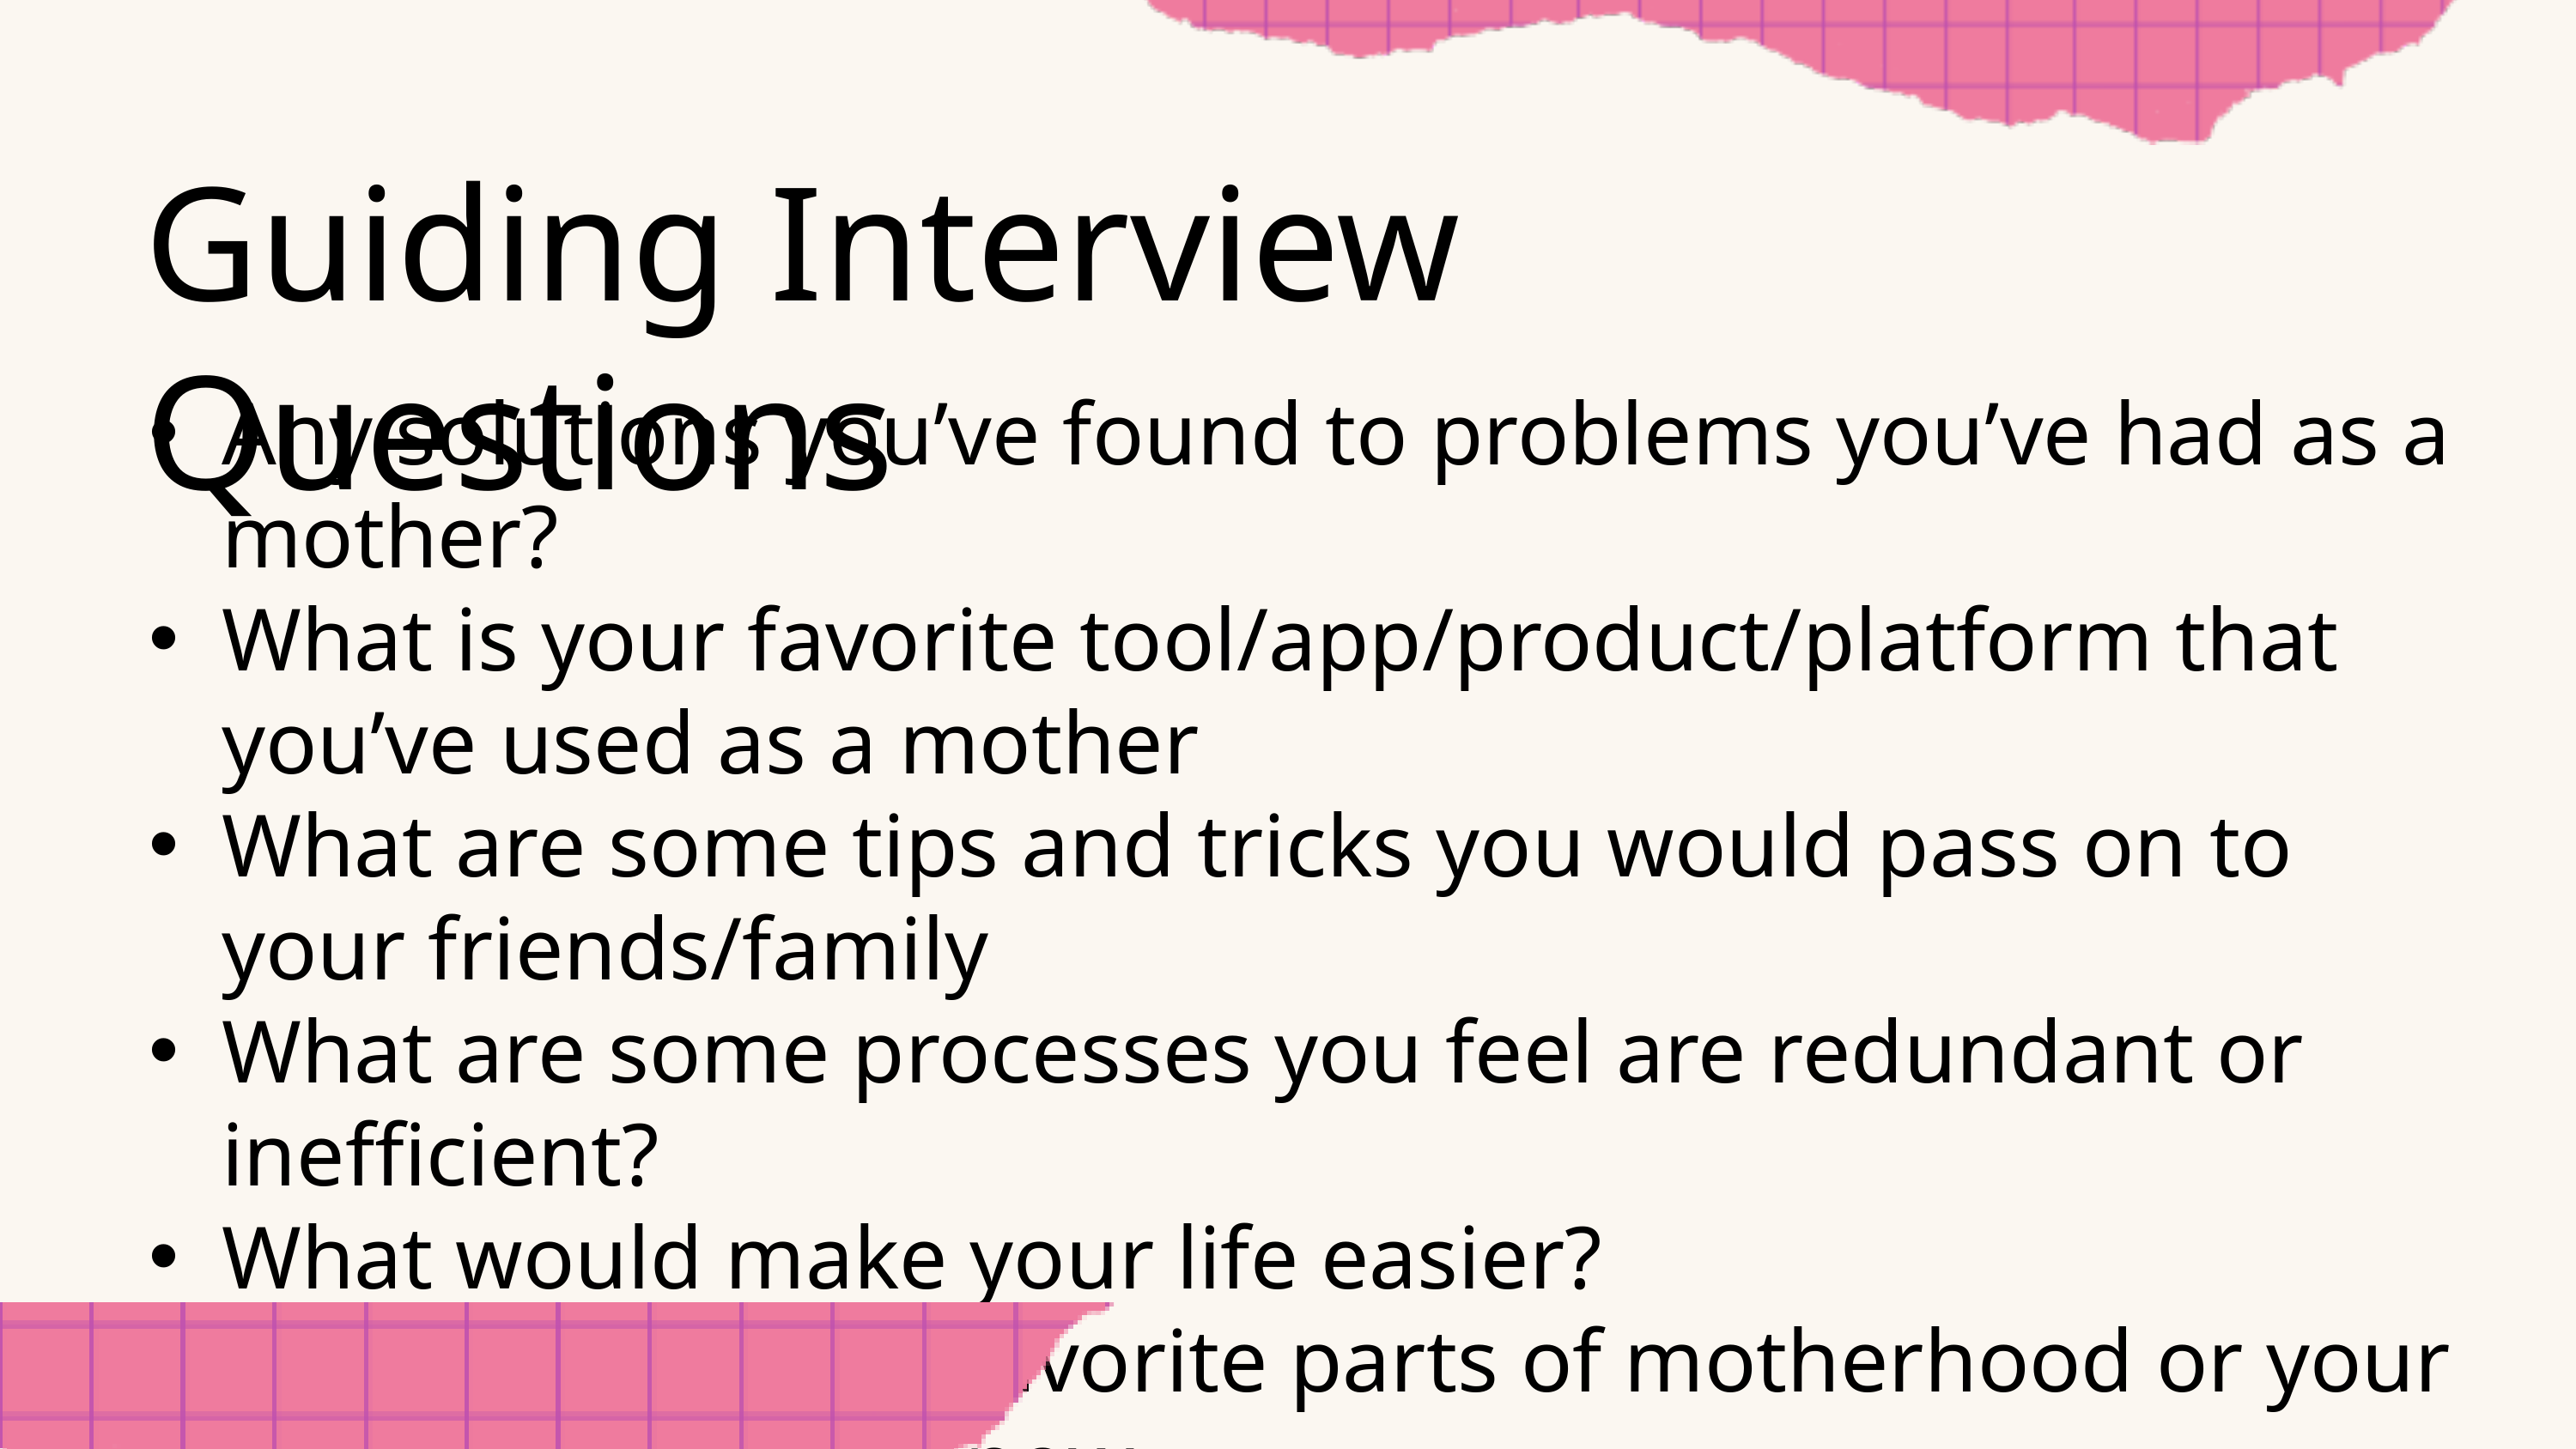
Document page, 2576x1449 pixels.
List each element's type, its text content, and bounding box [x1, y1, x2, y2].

text_box [0, 1302, 1115, 1449]
text_box [1088, 0, 2509, 145]
text_box Guiding Interview Questions [144, 143, 2083, 379]
text_box Any solutions you’ve found to problems you’ve had as a mother? What is your favorite tool/app/product/platform that you’ve used as a mother What are some tips and tricks you would pass on to your friends/family What are some processes you feel are redundant or inefficient? What would make your life easier? Favorite and least favorite parts of motherhood or your daily routine right now What’s something you wish you could automate or have someone do for you What childcare benefits does your company offer? [76, 379, 2482, 1449]
